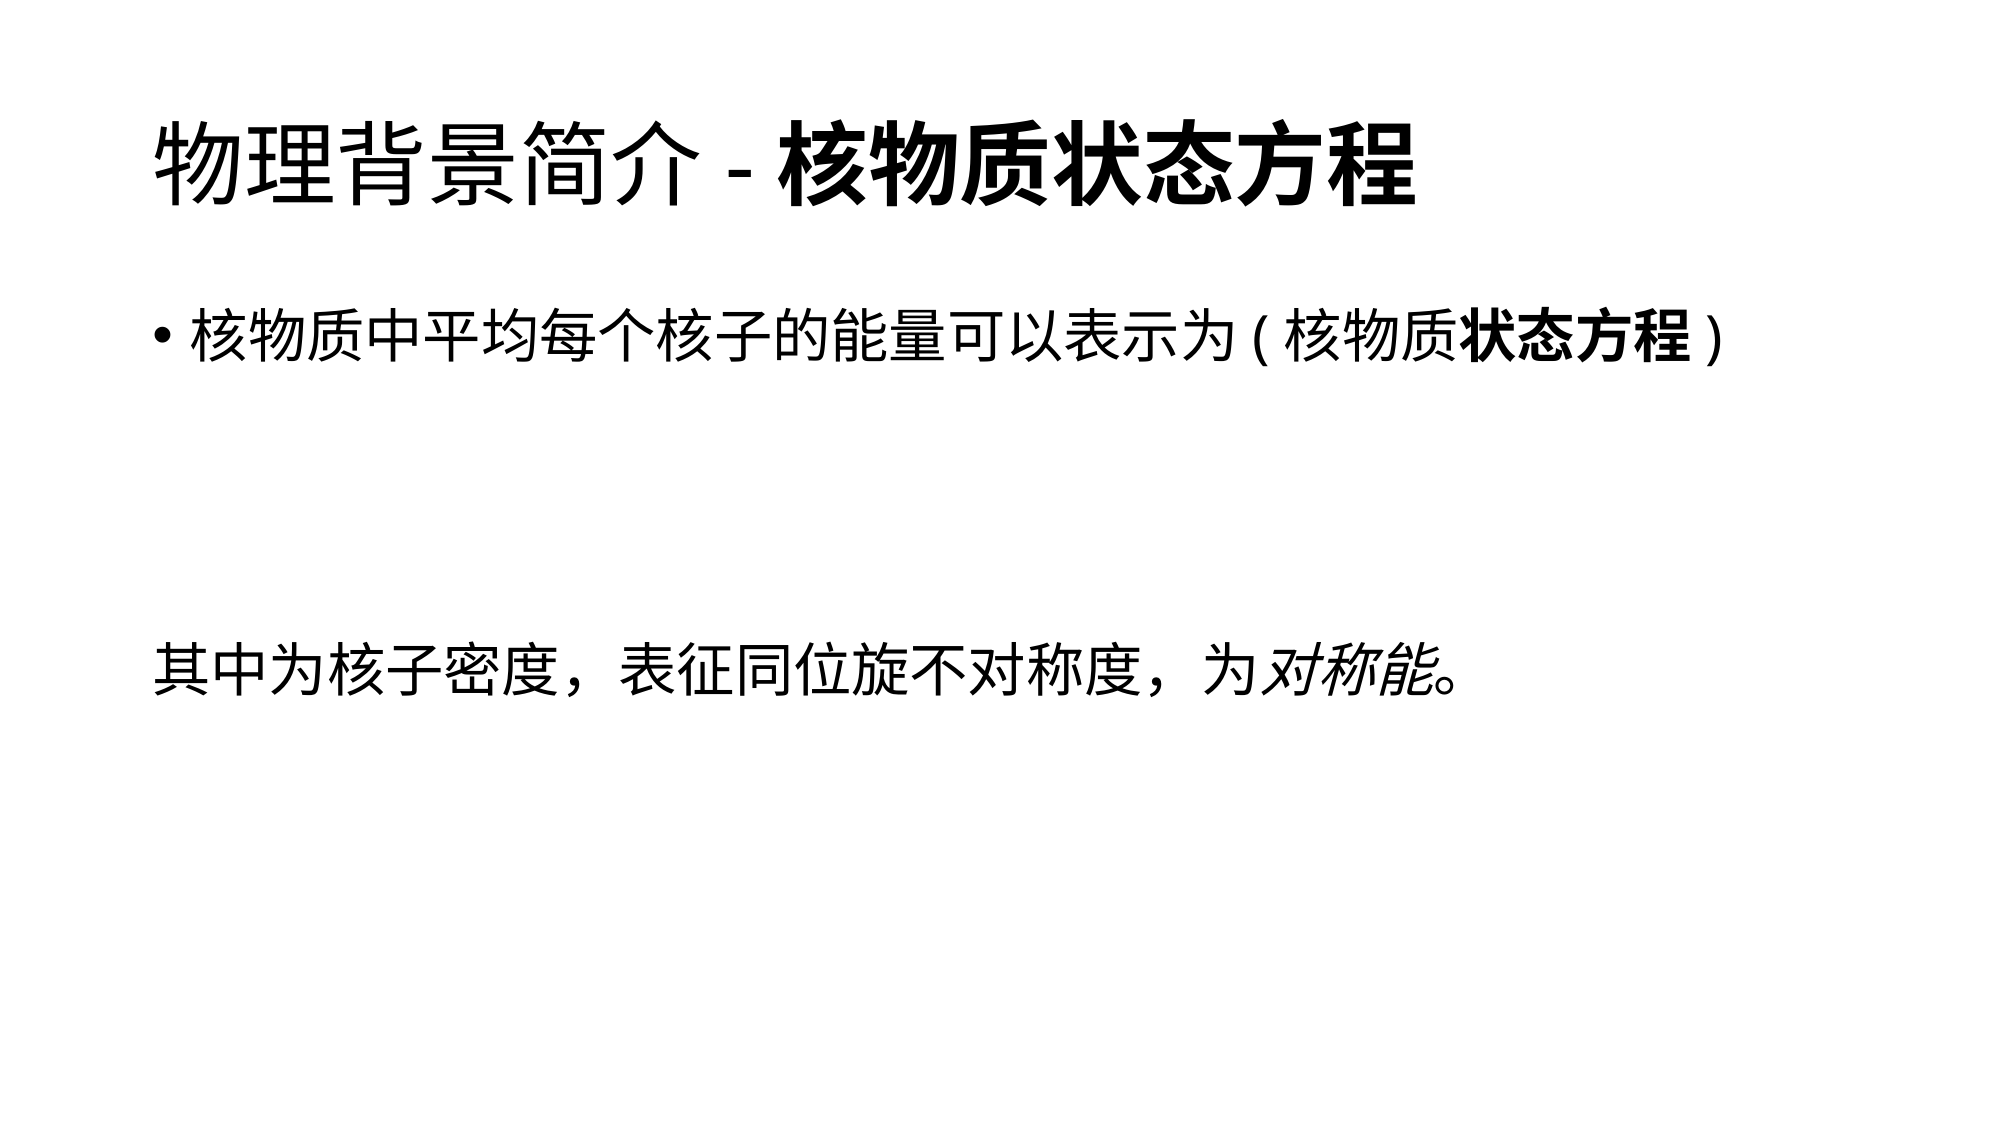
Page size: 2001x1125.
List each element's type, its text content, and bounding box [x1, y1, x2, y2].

title 物理背景简介-核物质状态方程 [137, 59, 1863, 278]
